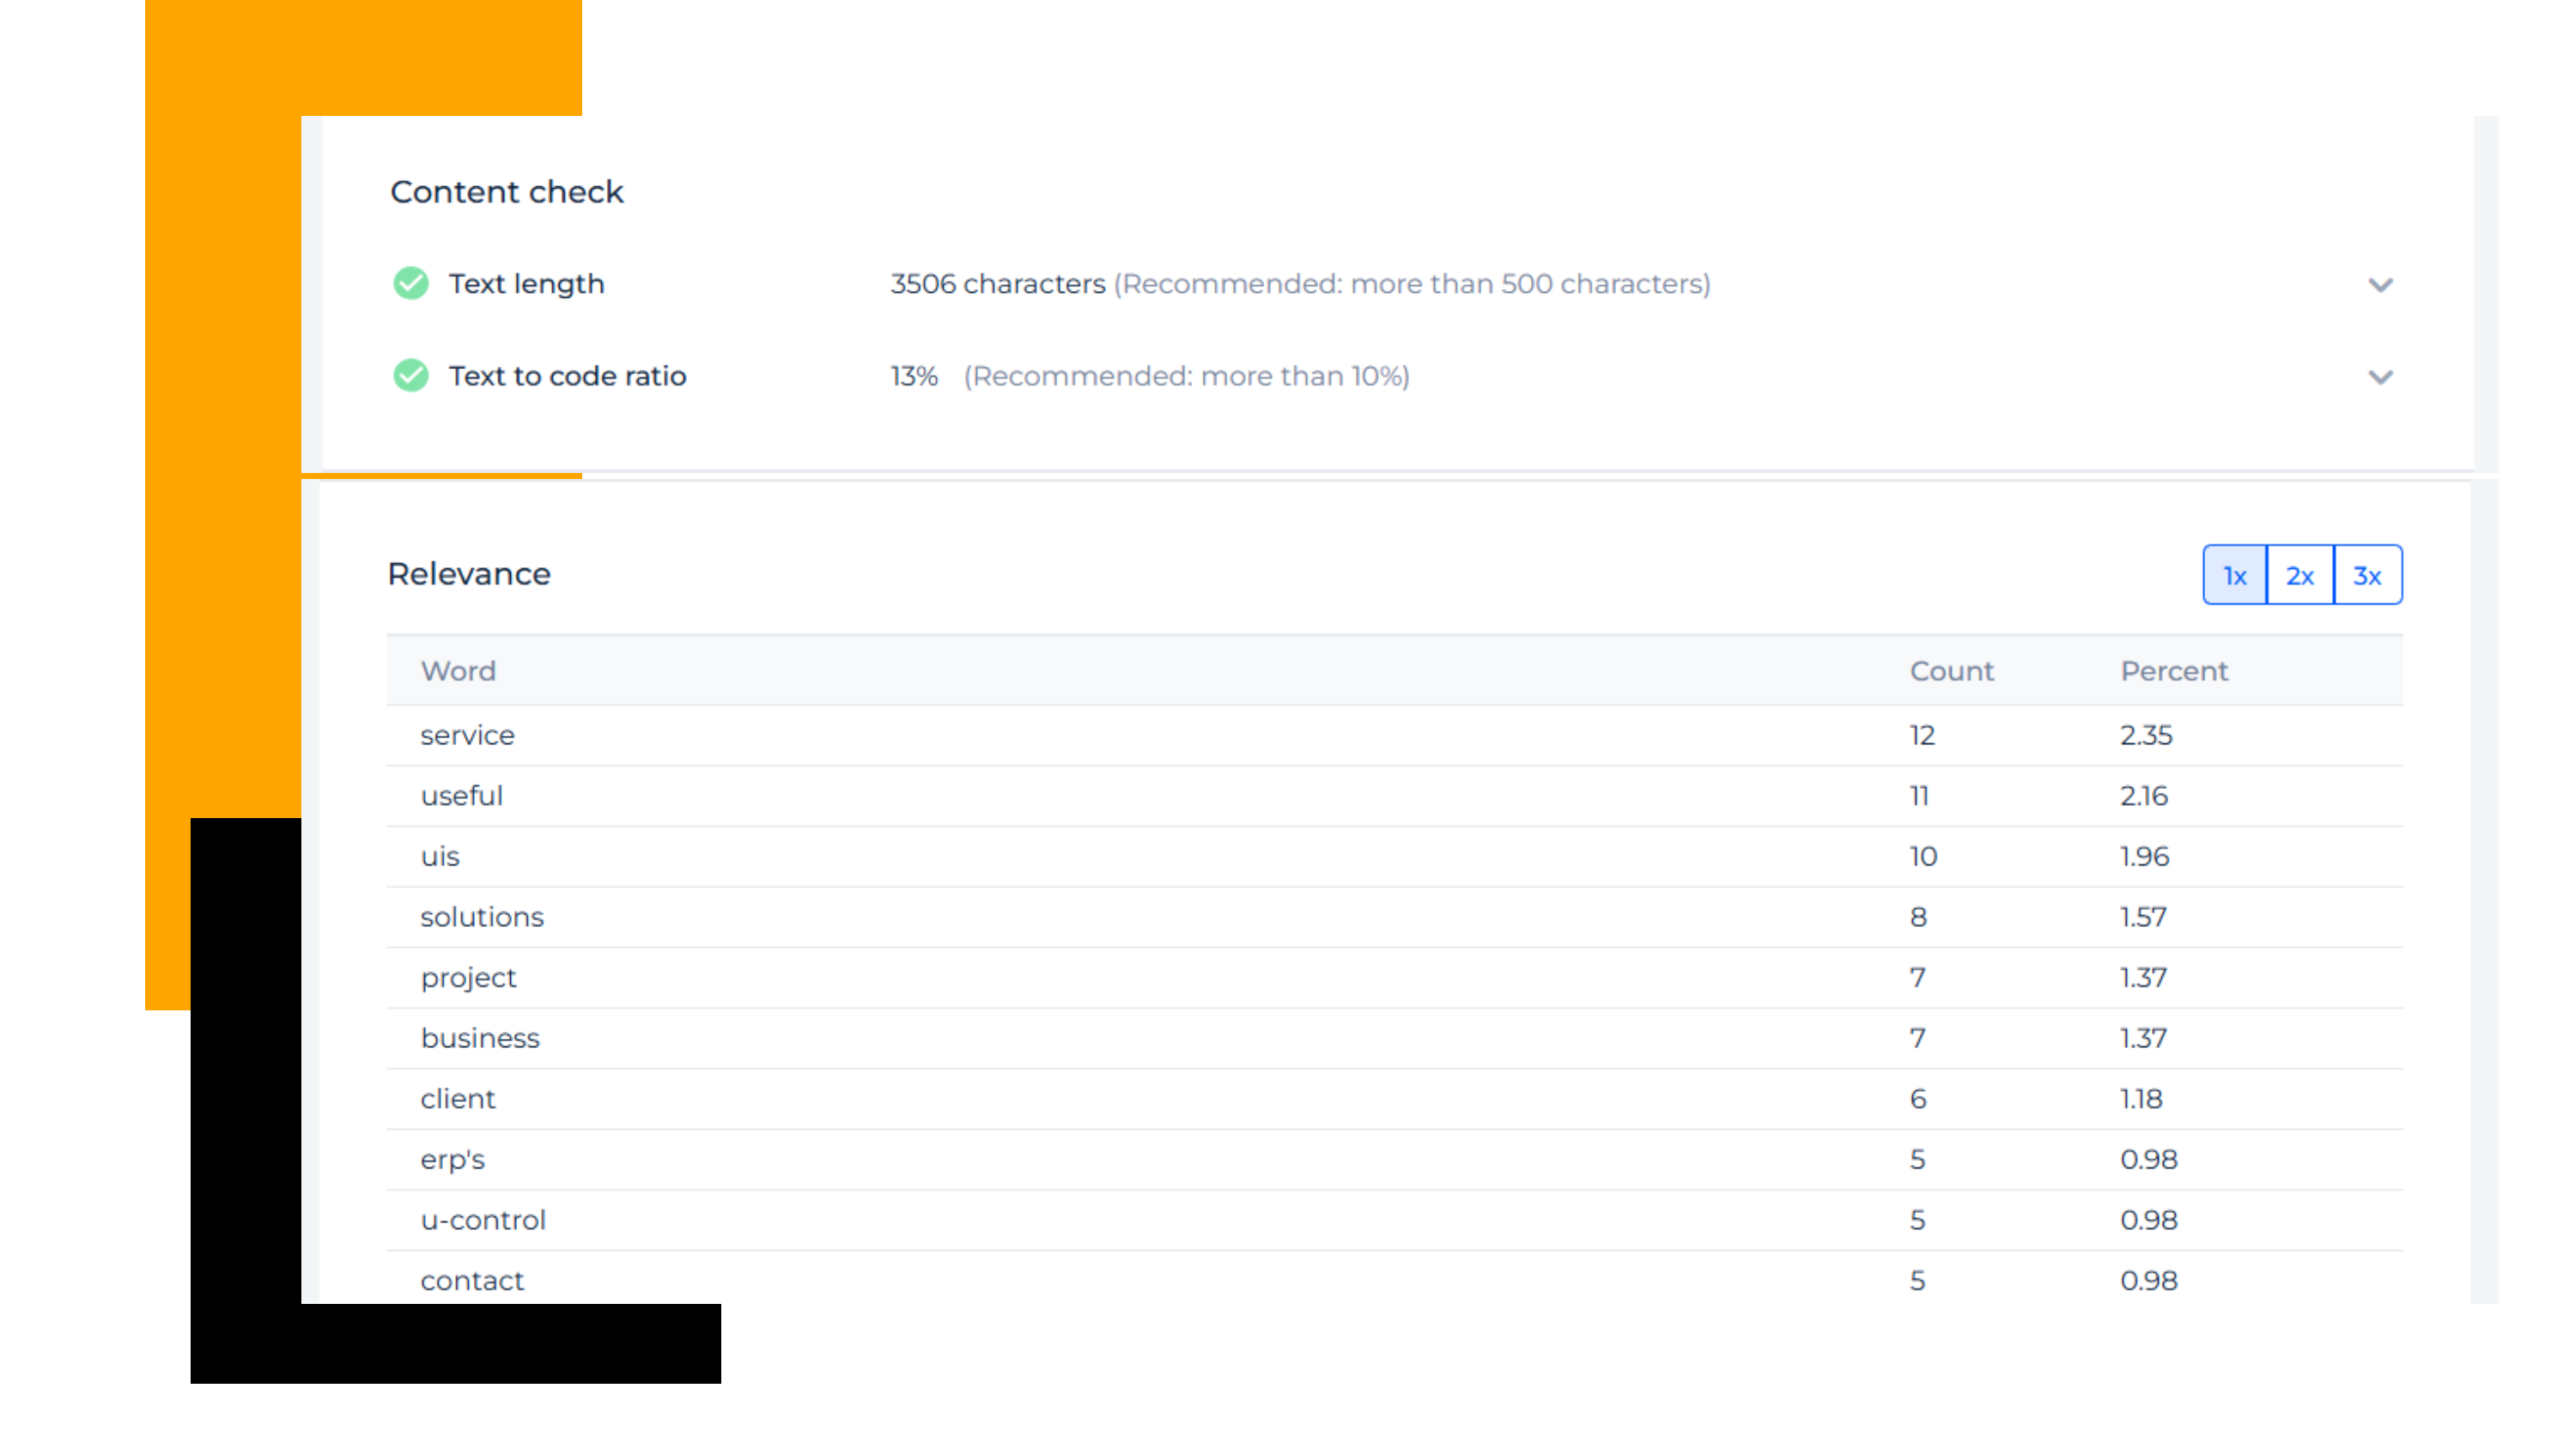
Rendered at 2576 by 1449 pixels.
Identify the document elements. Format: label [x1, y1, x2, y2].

text_box [144, 0, 582, 1011]
text_box [191, 817, 722, 1385]
text_box [586, 479, 2500, 1304]
text_box [586, 116, 2500, 474]
